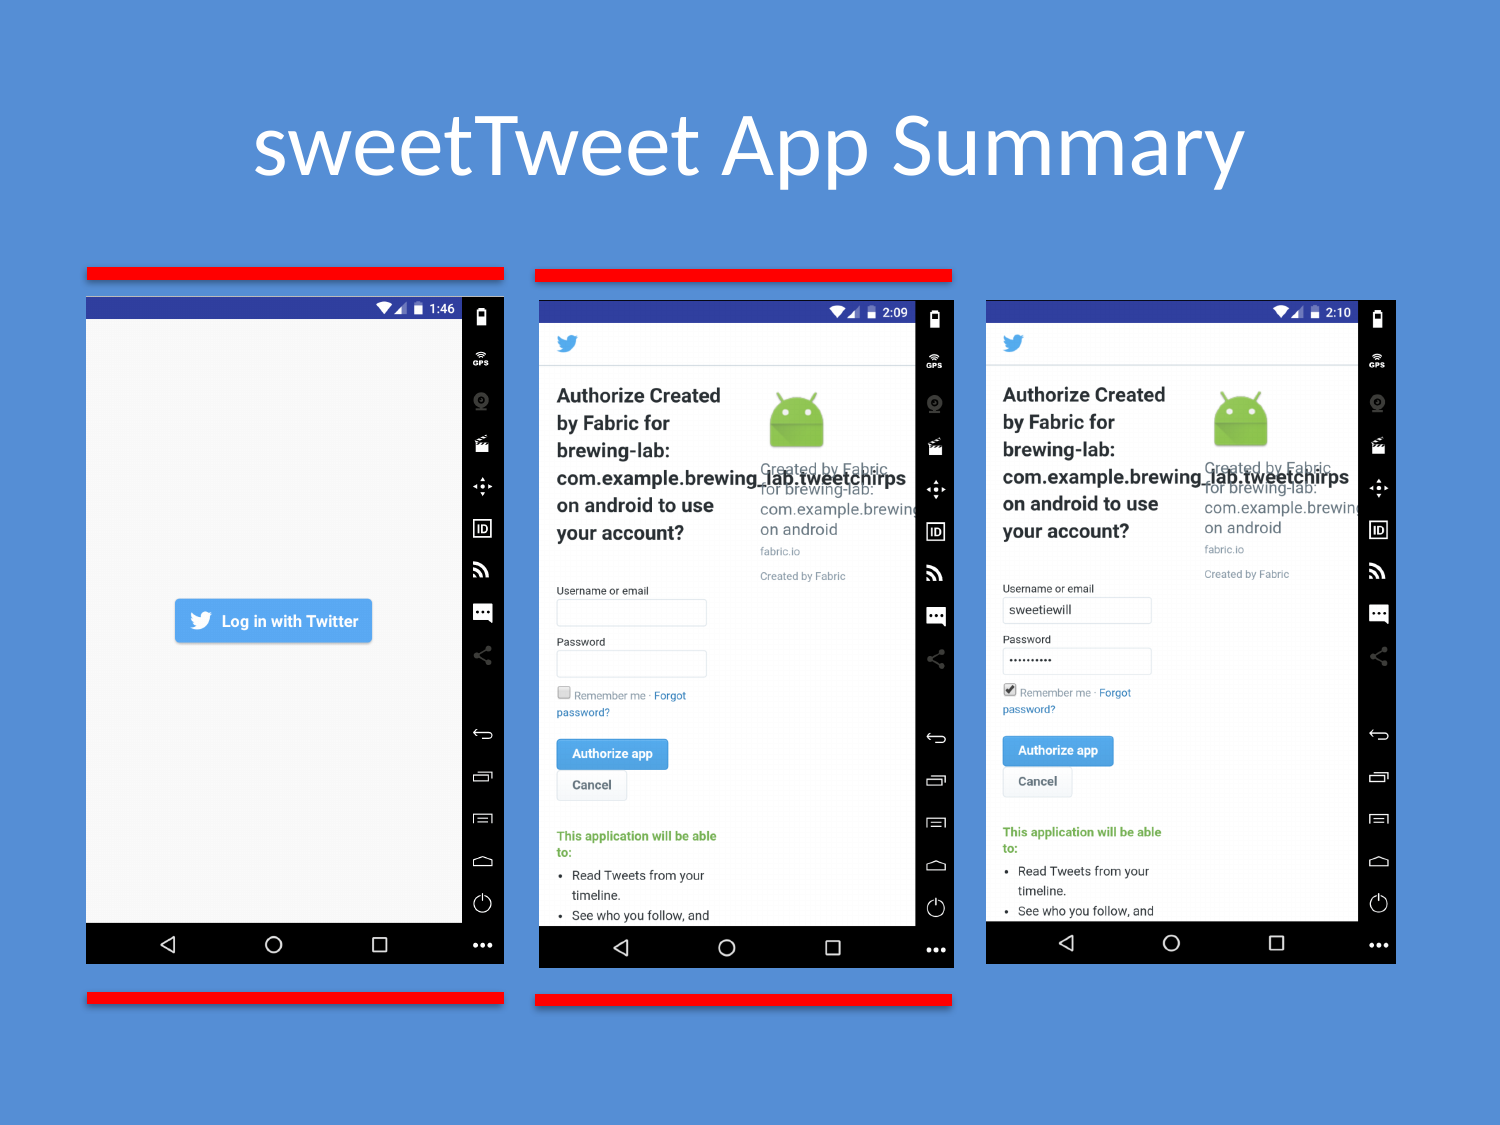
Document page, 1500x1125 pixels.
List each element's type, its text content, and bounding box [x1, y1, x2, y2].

picture [86, 296, 505, 964]
picture [986, 299, 1397, 964]
title sweetTweet App Summary [75, 45, 1425, 233]
picture [539, 299, 955, 969]
